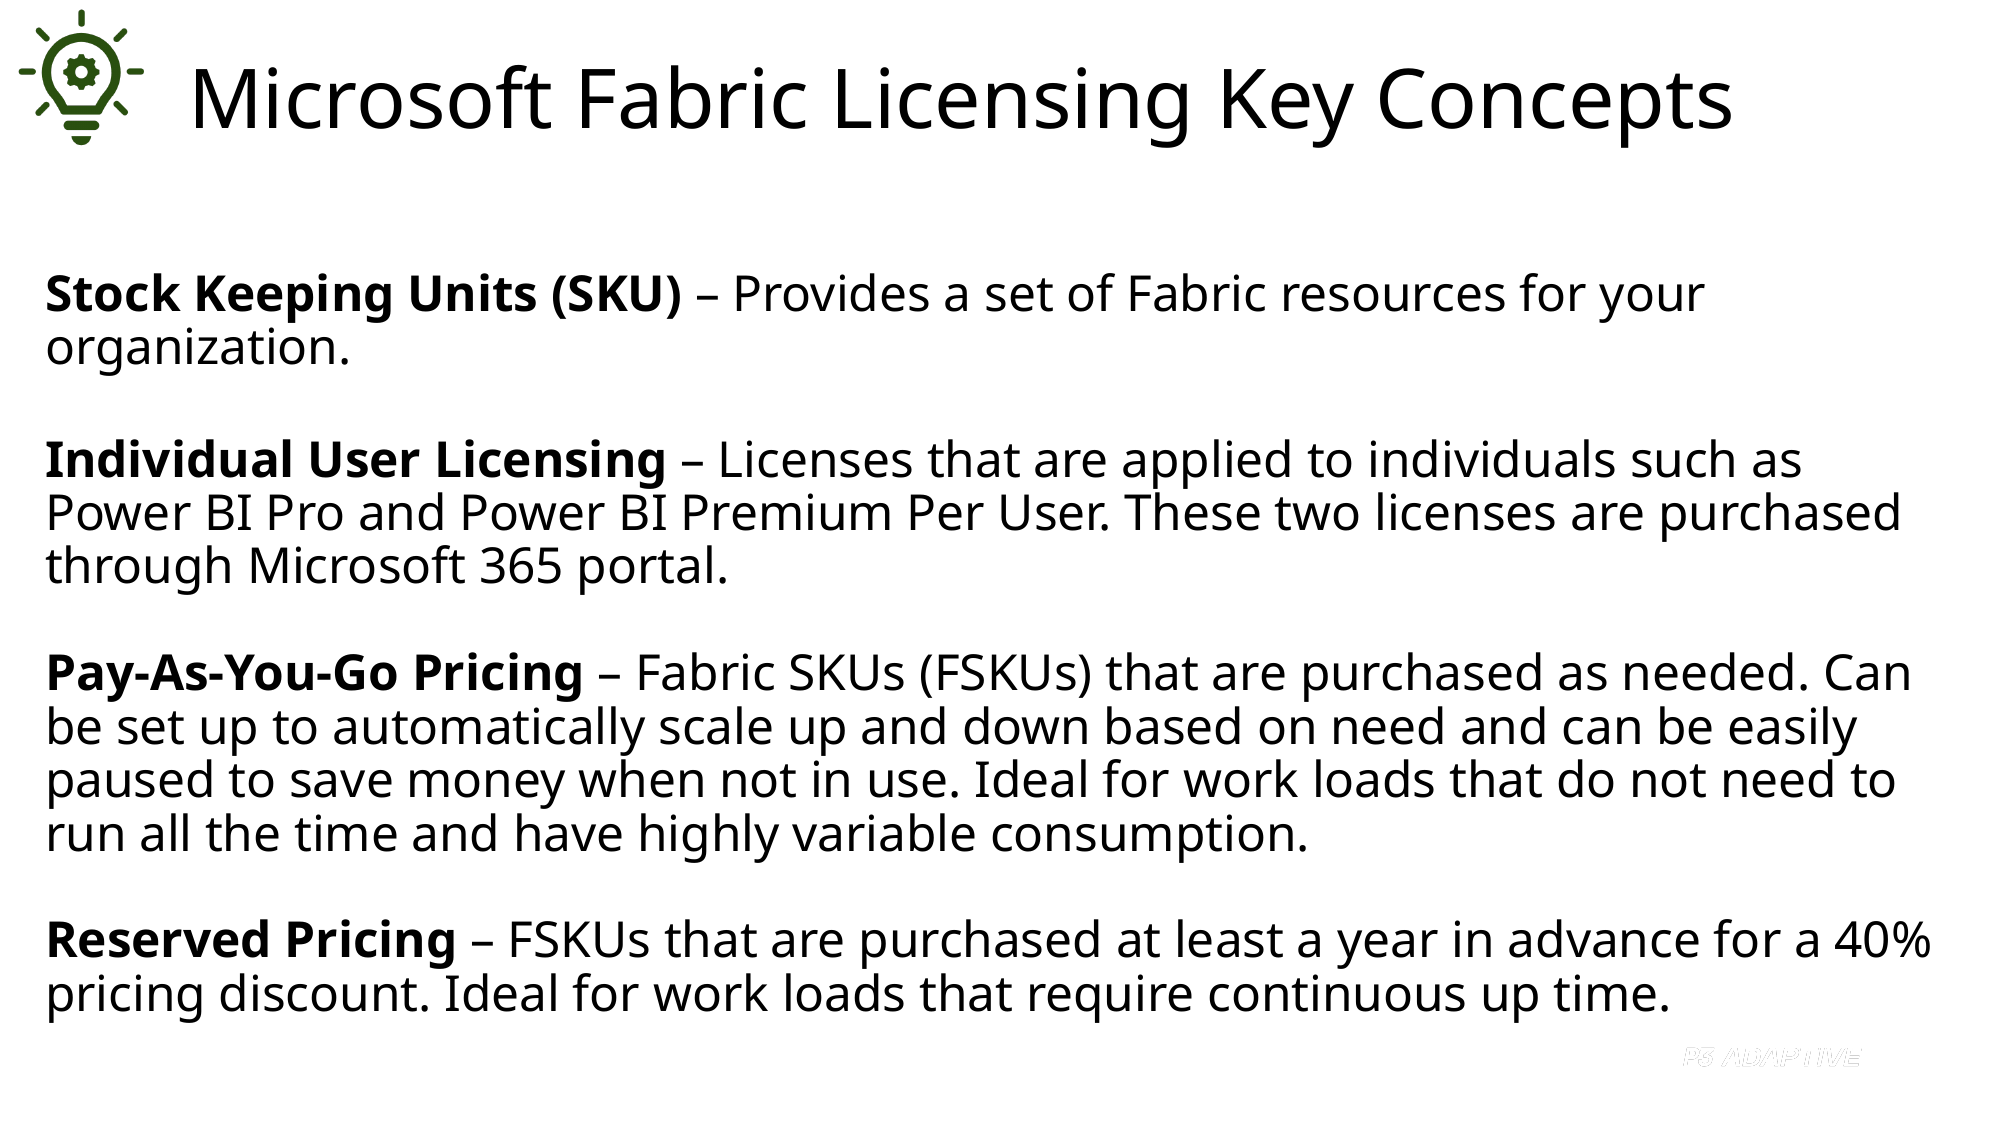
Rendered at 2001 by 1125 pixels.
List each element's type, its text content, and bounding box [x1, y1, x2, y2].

title Microsoft Fabric Licensing Key Concepts [188, 48, 1875, 154]
picture [7, 3, 158, 154]
picture [1679, 1044, 1863, 1075]
text_box Stock Keeping Units (SKU) – Provides a set of Fabric resources for your organization. Individual User Licensing – Licenses that are applied to individuals such as Power BI Pro and Power BI Premium Per User. These two licenses are purchased through Microsoft 365 portal. Pay-As-You-Go Pricing – Fabric SKUs (FSKUs) that are purchased as needed. Can be set up to automatically scale up and down based on need and can be easily paused to save money when not in use. Ideal for work loads that do not need to run all the time and have highly variable consumption. Reserved Pricing – FSKUs that are purchased at least a year in advance for a 40% pricing discount. Ideal for work loads that require continuous up time. [44, 260, 1967, 1032]
